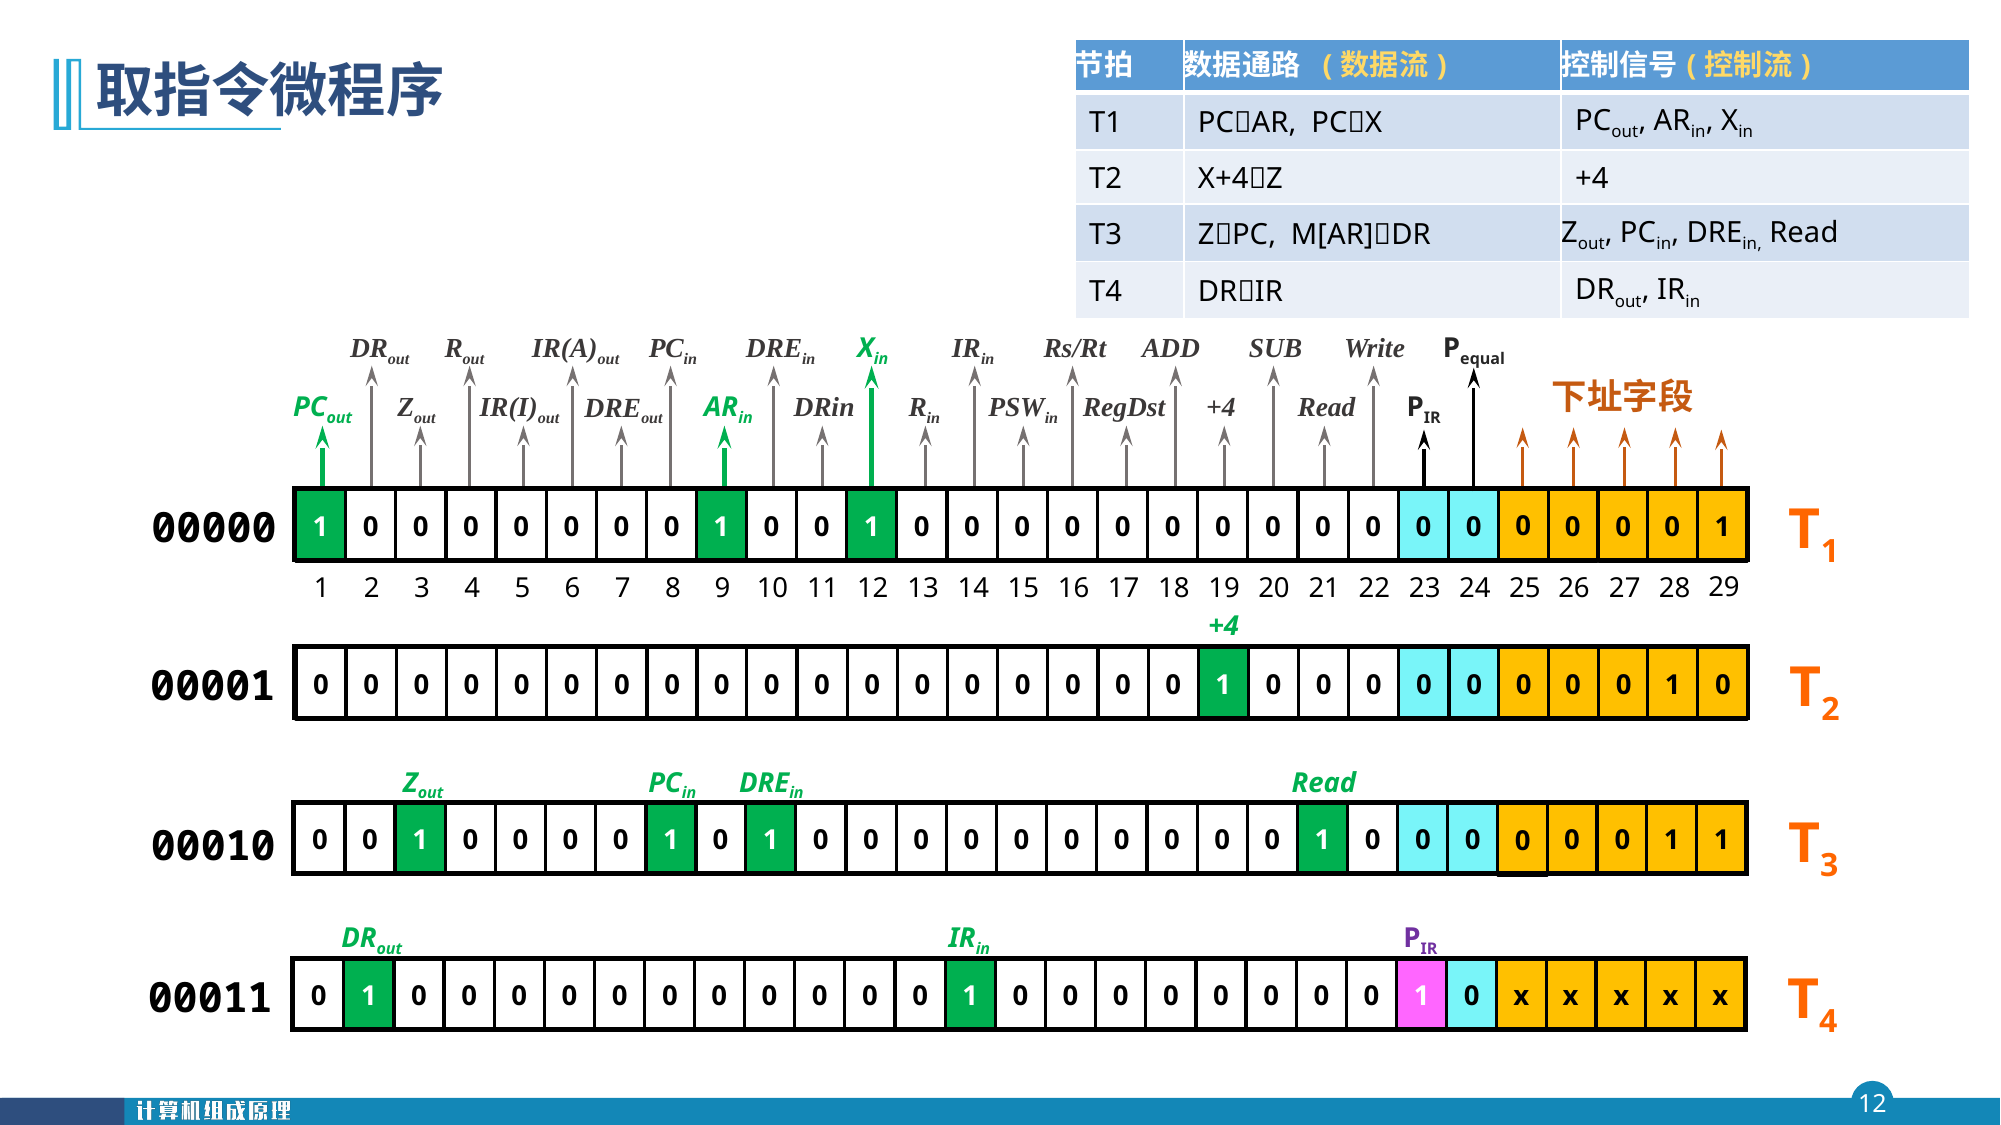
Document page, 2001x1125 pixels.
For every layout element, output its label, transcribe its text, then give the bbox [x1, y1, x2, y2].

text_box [136, 912, 1887, 1038]
table_cell Zout, PCin, DREin, Read [1562, 205, 1969, 261]
table_cell T4 [1076, 262, 1183, 318]
table_cell DRout, IRin [1562, 262, 1969, 318]
table_header 控制信号(控制流) [1562, 40, 1969, 90]
table_cell PCAR, PCX [1185, 144, 1560, 149]
table_cell DRIR [1185, 262, 1560, 318]
table_cell T1 [1076, 144, 1183, 149]
title 取指令微程序 [80, 42, 1805, 144]
table_cell PCout, ARin, Xin [1562, 95, 1969, 149]
table_cell T3 [1076, 205, 1183, 261]
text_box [138, 600, 1889, 726]
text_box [140, 322, 1889, 600]
table_cell T2 [1076, 151, 1183, 203]
table_cell +4 [1562, 151, 1969, 203]
table_cell X+4Z [1185, 151, 1560, 203]
table_cell ZPC, M[AR]DR [1185, 205, 1560, 261]
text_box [139, 756, 1888, 882]
